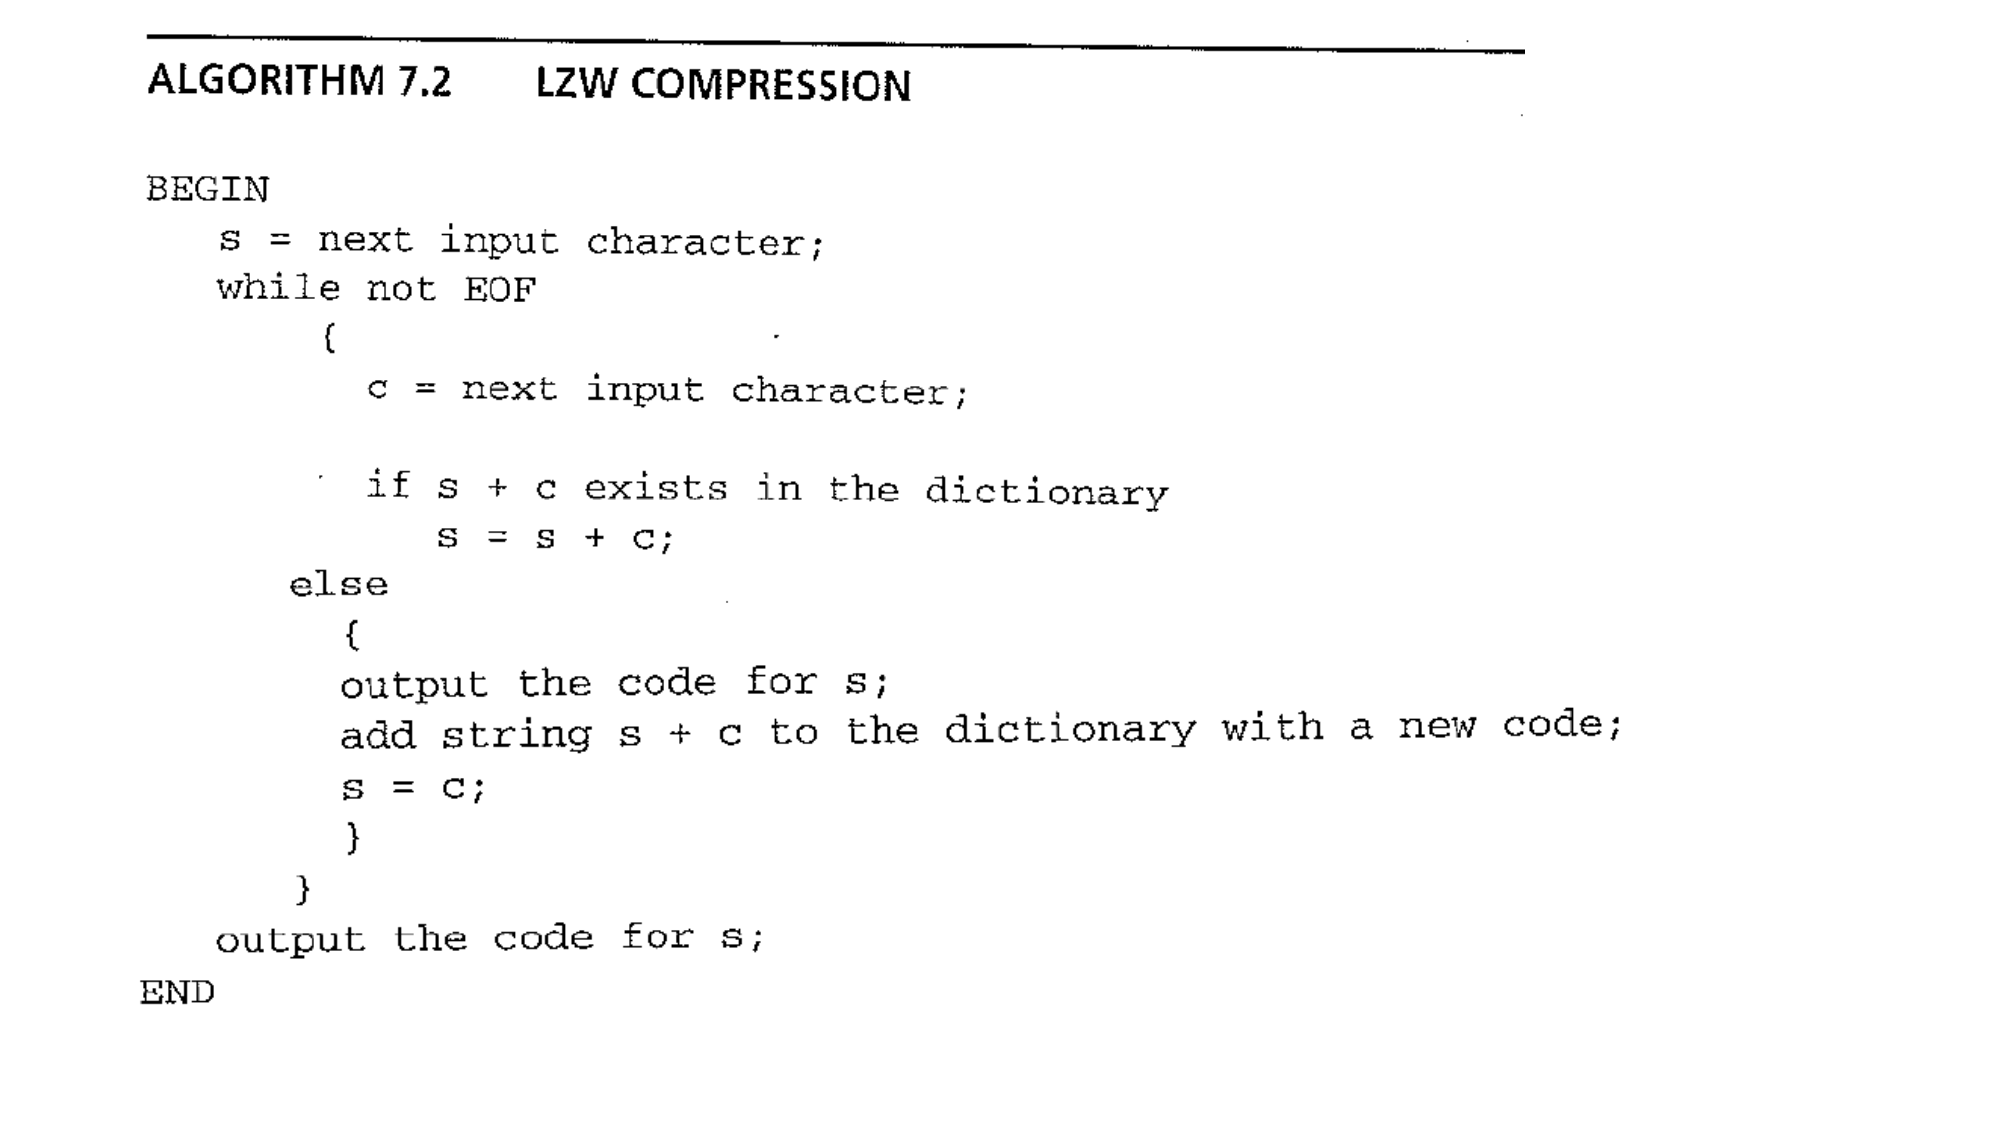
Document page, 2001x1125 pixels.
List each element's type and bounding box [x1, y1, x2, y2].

picture [126, 15, 1625, 1032]
